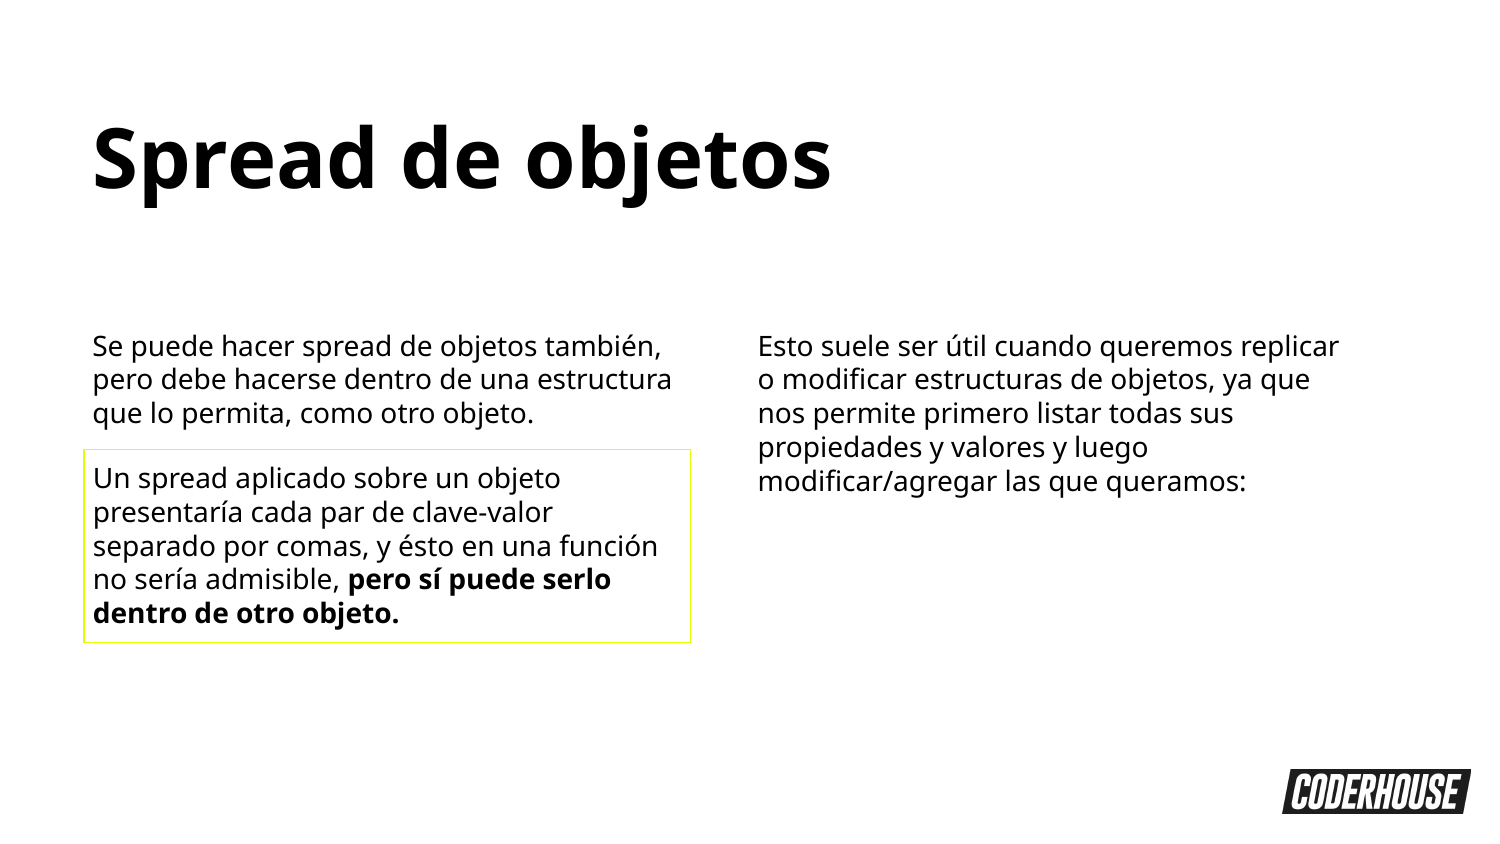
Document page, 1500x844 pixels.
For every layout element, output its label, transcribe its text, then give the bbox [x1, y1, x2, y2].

picture [1281, 769, 1471, 814]
text_box Un spread aplicado sobre un objeto presentaría cada par de clave-valor separado por comas, y ésto en una función no sería admisible, pero sí puede serlo dentro de otro objeto. [77, 445, 677, 645]
text_box Se puede hacer spread de objetos también, pero debe hacerse dentro de una estructura que lo permita, como otro objeto. [77, 312, 707, 445]
text_box [84, 449, 691, 643]
text_box Esto suele ser útil cuando queremos replicar o modificar estructuras de objetos, ya que nos permite primero listar todas sus propiedades y valores y luego modificar/agregar las que queramos: [742, 312, 1372, 512]
text_box Spread de objetos [77, 101, 1414, 222]
